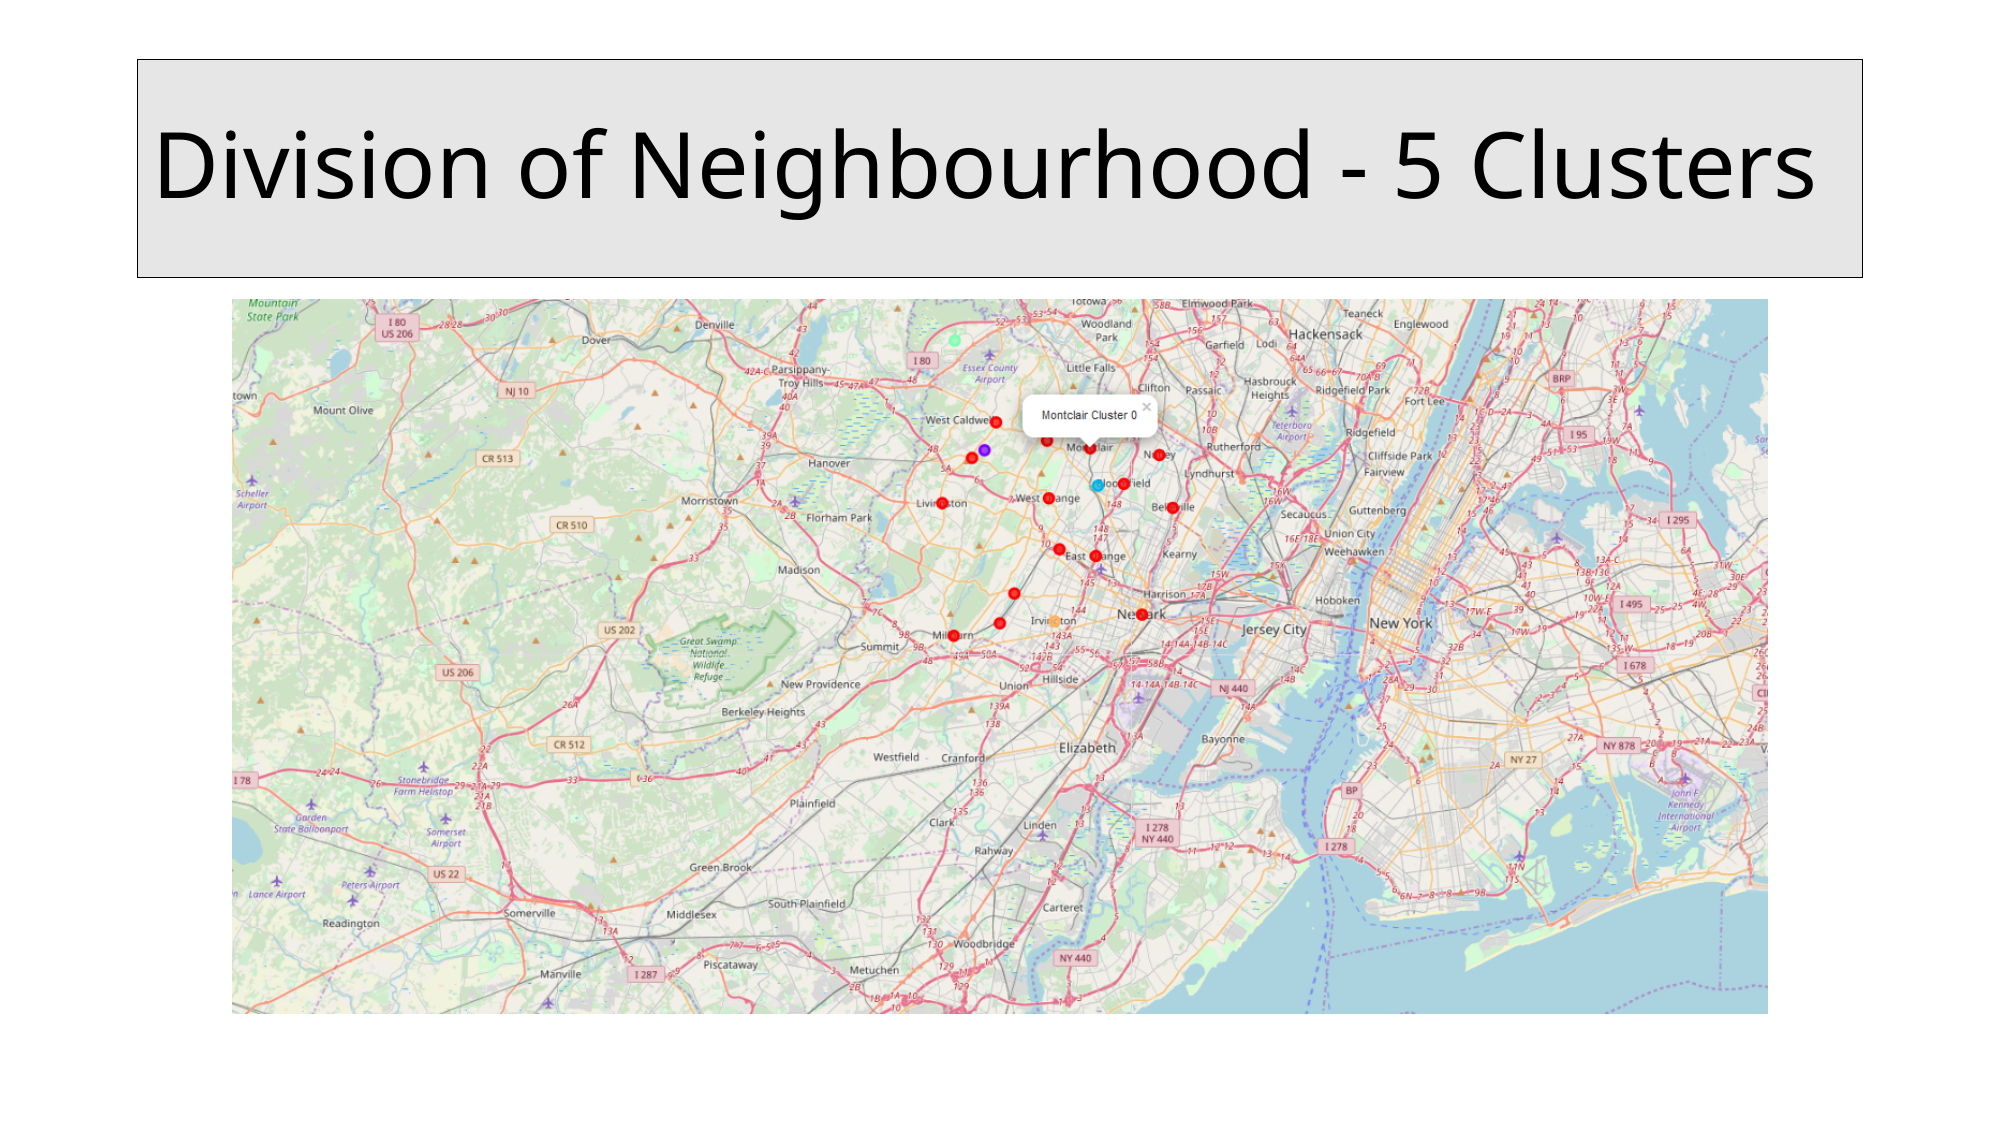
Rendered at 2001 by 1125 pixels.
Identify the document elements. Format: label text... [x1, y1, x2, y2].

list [232, 299, 1768, 1014]
title Division of Neighbourhood - 5 Clusters [137, 59, 1863, 278]
